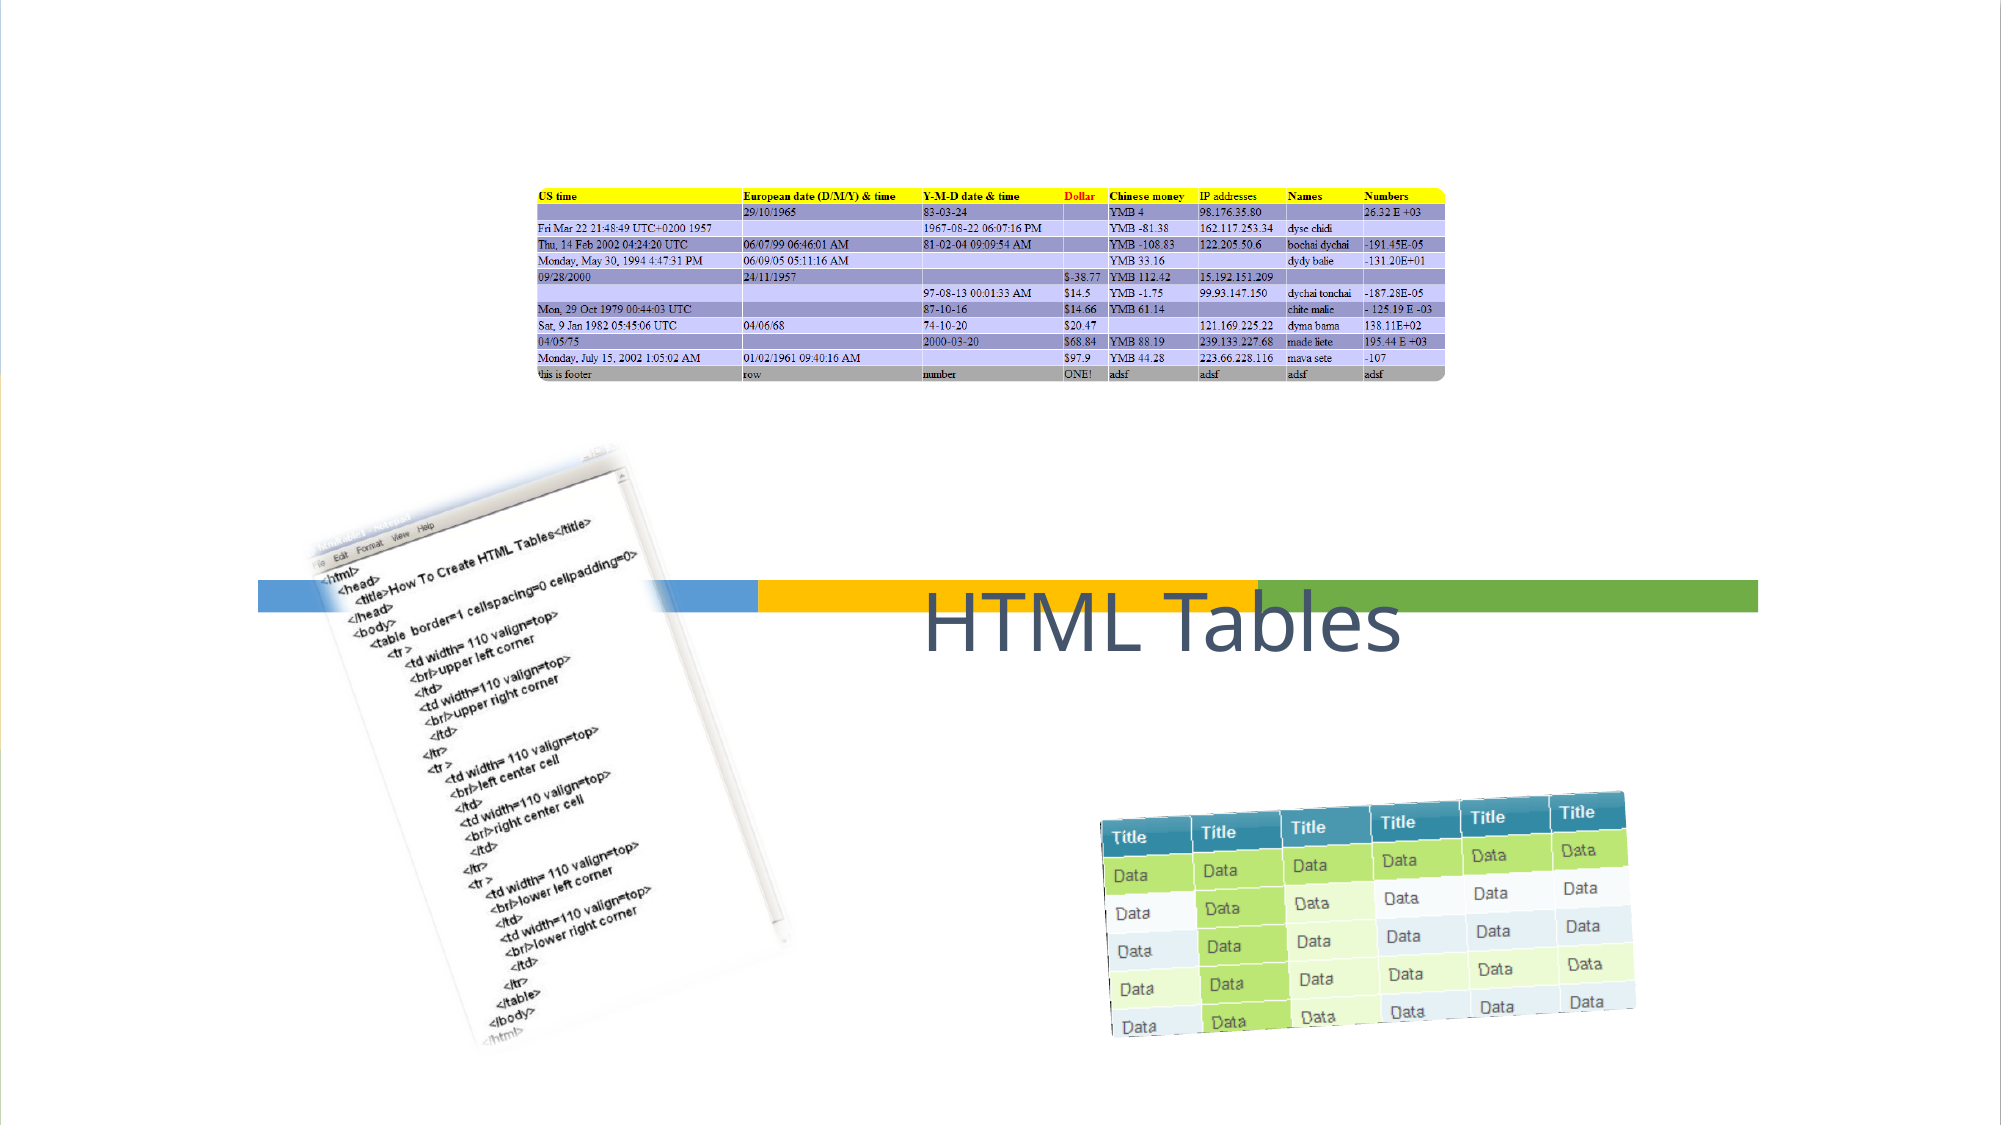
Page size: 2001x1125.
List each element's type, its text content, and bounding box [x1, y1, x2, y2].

picture [1101, 790, 1637, 1038]
title HTML Tables [762, 562, 1563, 675]
picture [333, 469, 764, 1026]
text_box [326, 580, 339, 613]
picture [536, 186, 1447, 383]
